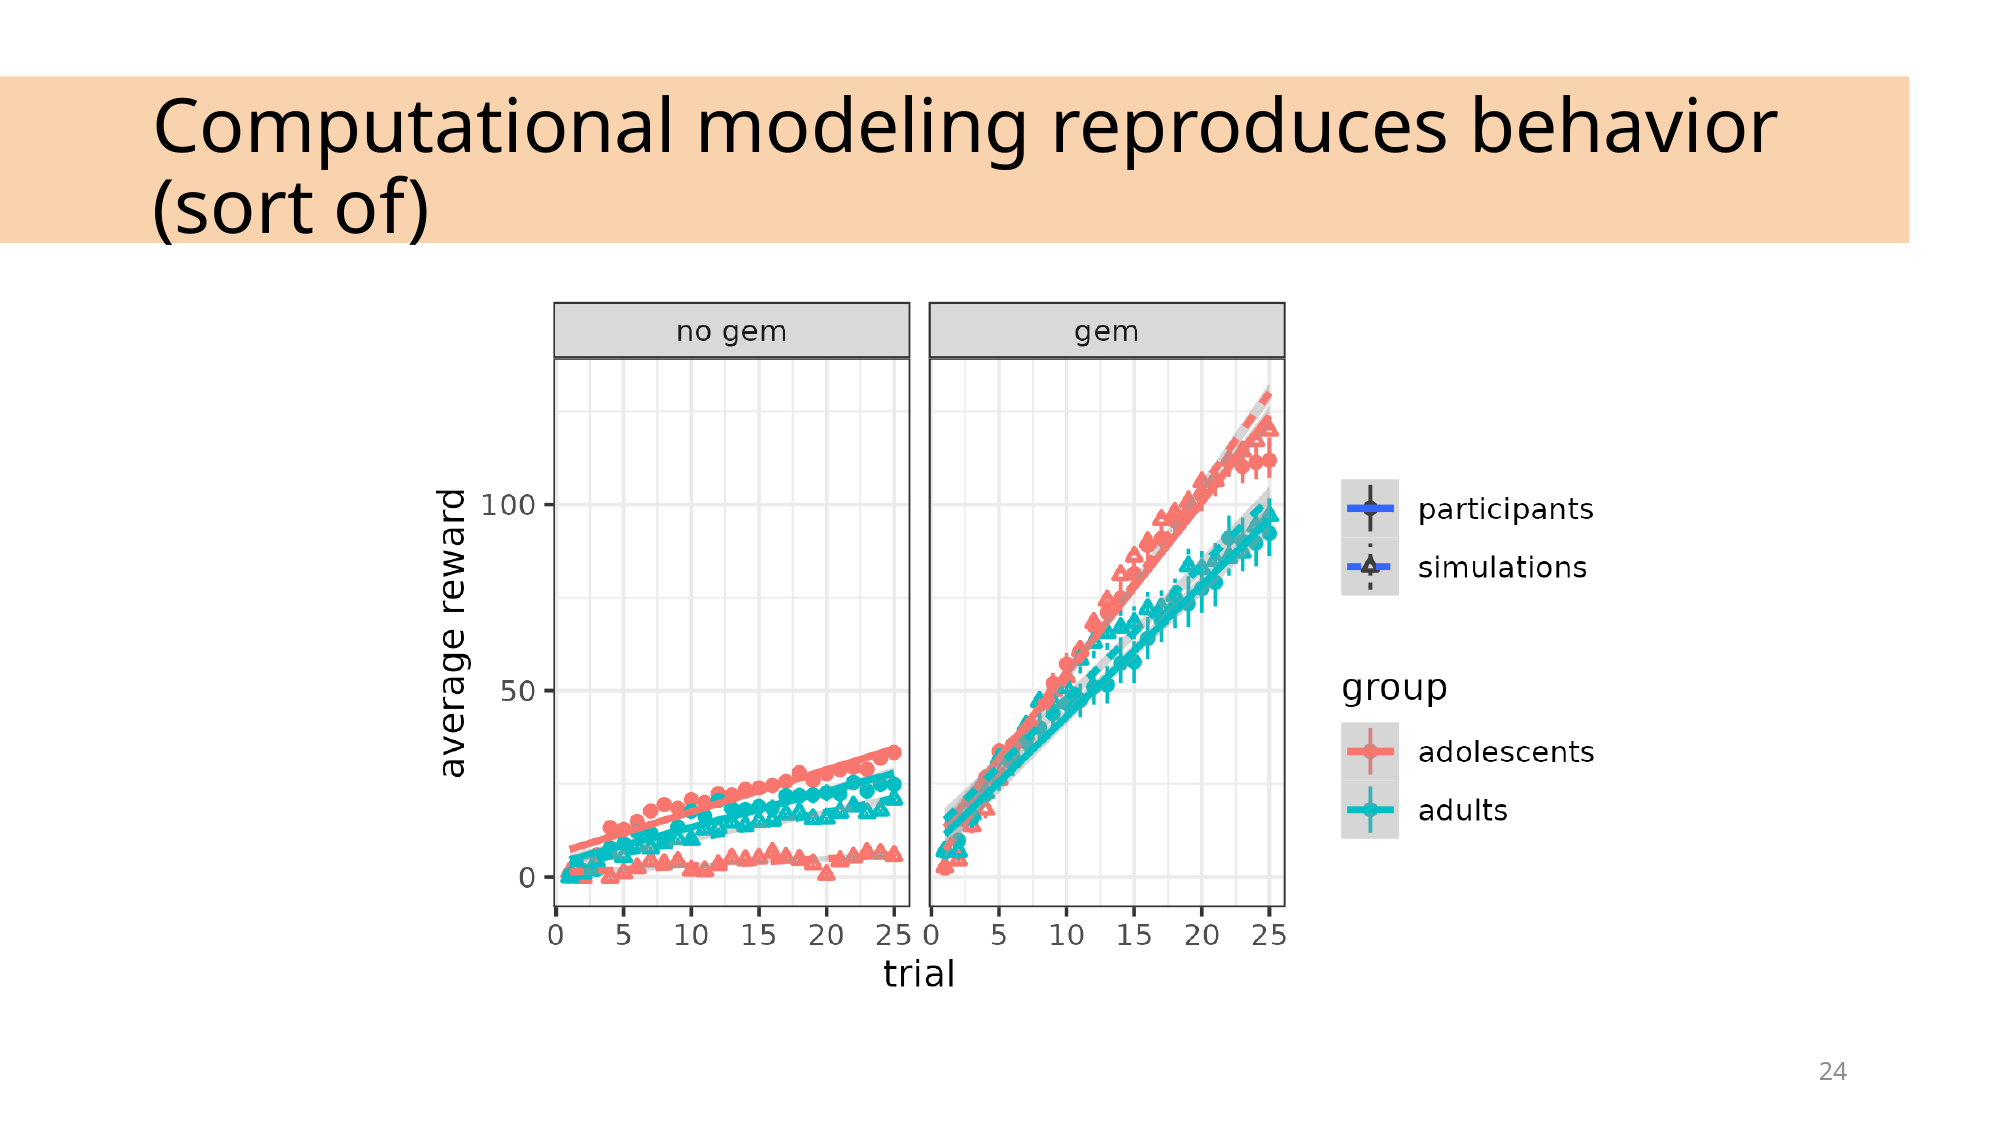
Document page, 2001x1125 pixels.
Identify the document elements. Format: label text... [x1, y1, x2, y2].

picture [418, 283, 1632, 1012]
text_box [1863, 75, 1910, 244]
title Computational modeling reproduces behavior (sort of) [137, 59, 1863, 278]
slide_number 24 [1412, 1042, 1863, 1103]
text_box [0, 75, 137, 244]
